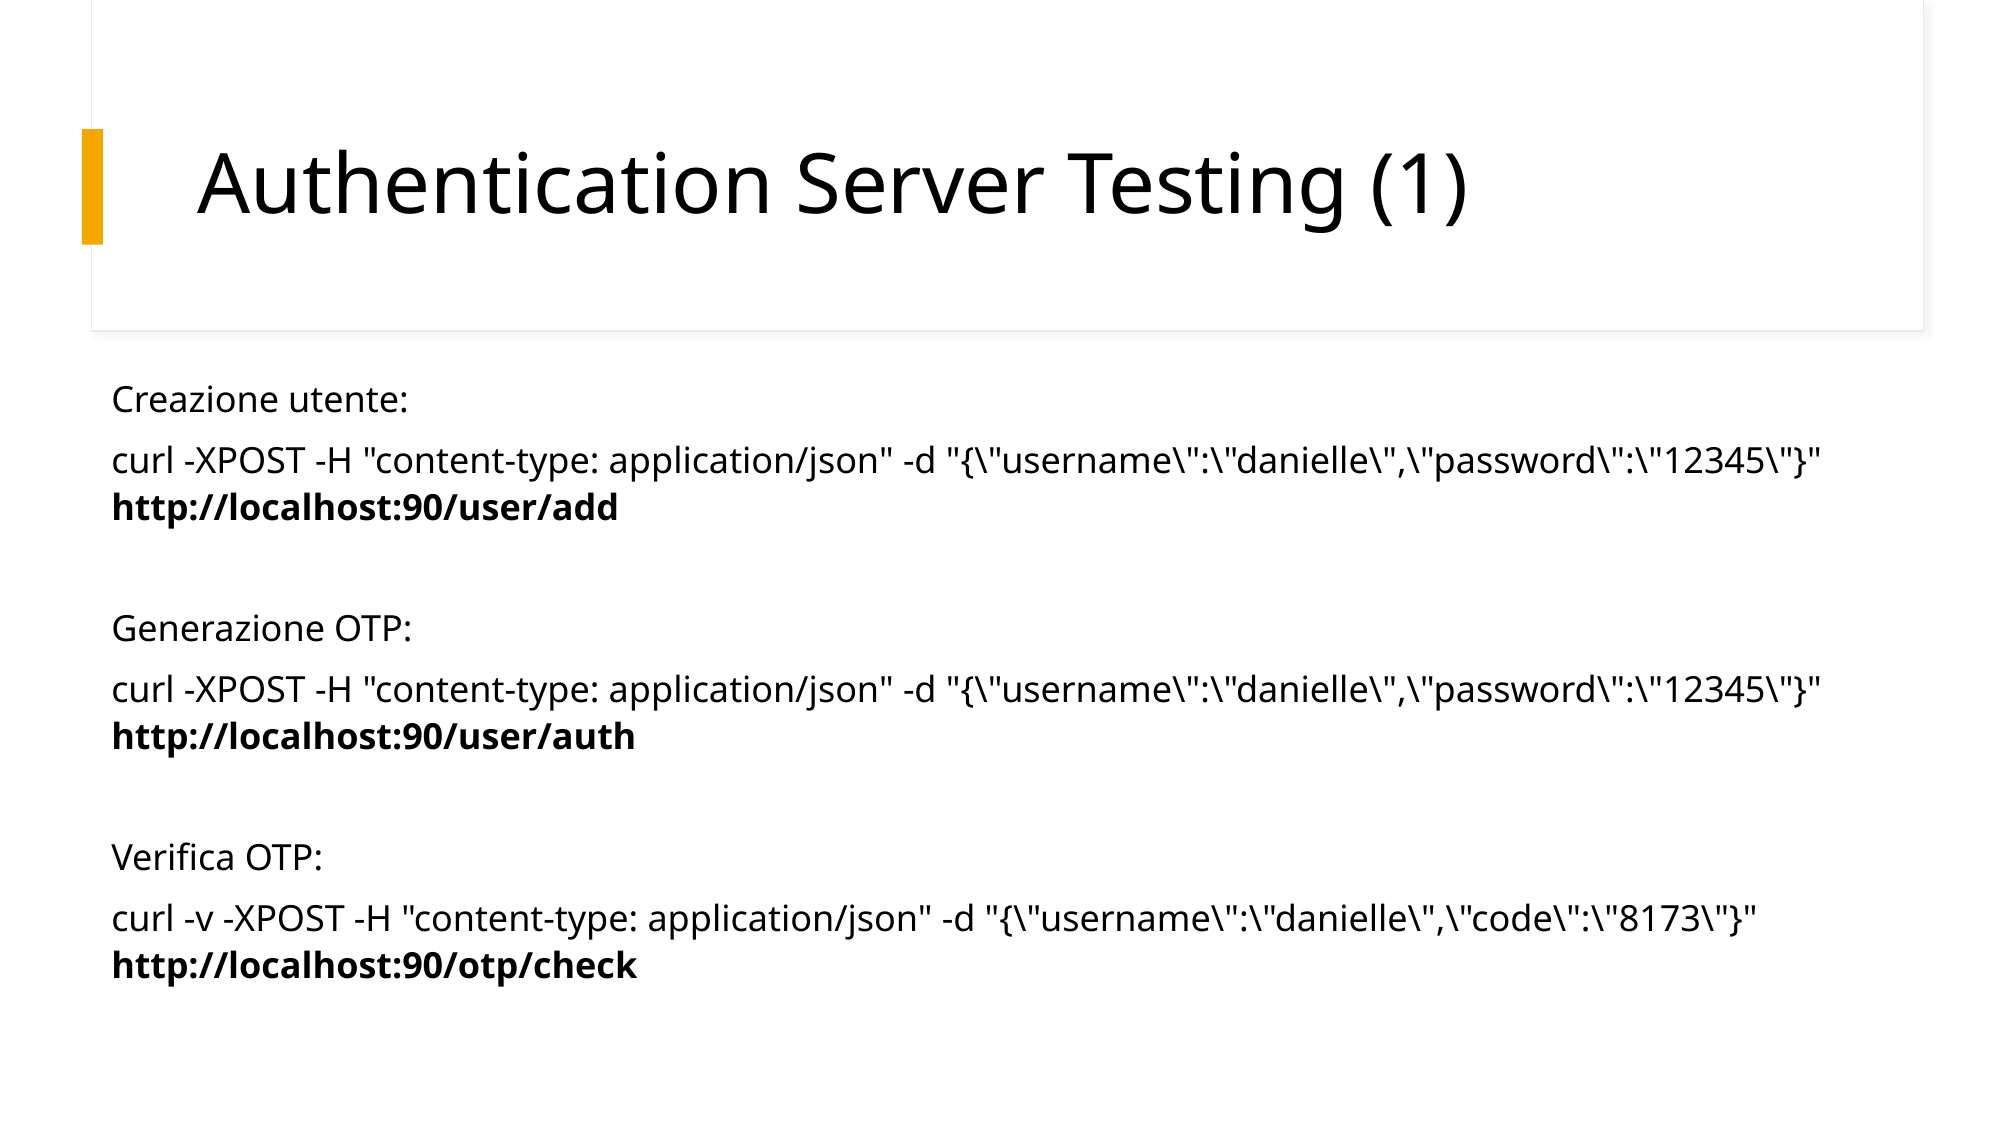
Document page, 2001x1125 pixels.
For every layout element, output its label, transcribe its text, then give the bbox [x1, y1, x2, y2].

list Creazione utente: curl -XPOST -H "content-type: application/json" -d "{\"username\":\"danielle\",\"password\":\"12345\"}" http://localhost:90/user/add Generazione OTP: curl -XPOST -H "content-type: application/json" -d "{\"username\":\"danielle\",\"password\":\"12345\"}" http://localhost:90/user/auth Verifica OTP: curl -v -XPOST -H "content-type: application/json" -d "{\"username\":\"danielle\",\"code\":\"8173\"}" http://localhost:90/otp/check [96, 364, 1880, 1001]
title Authentication Server Testing (1) [183, 90, 1851, 284]
